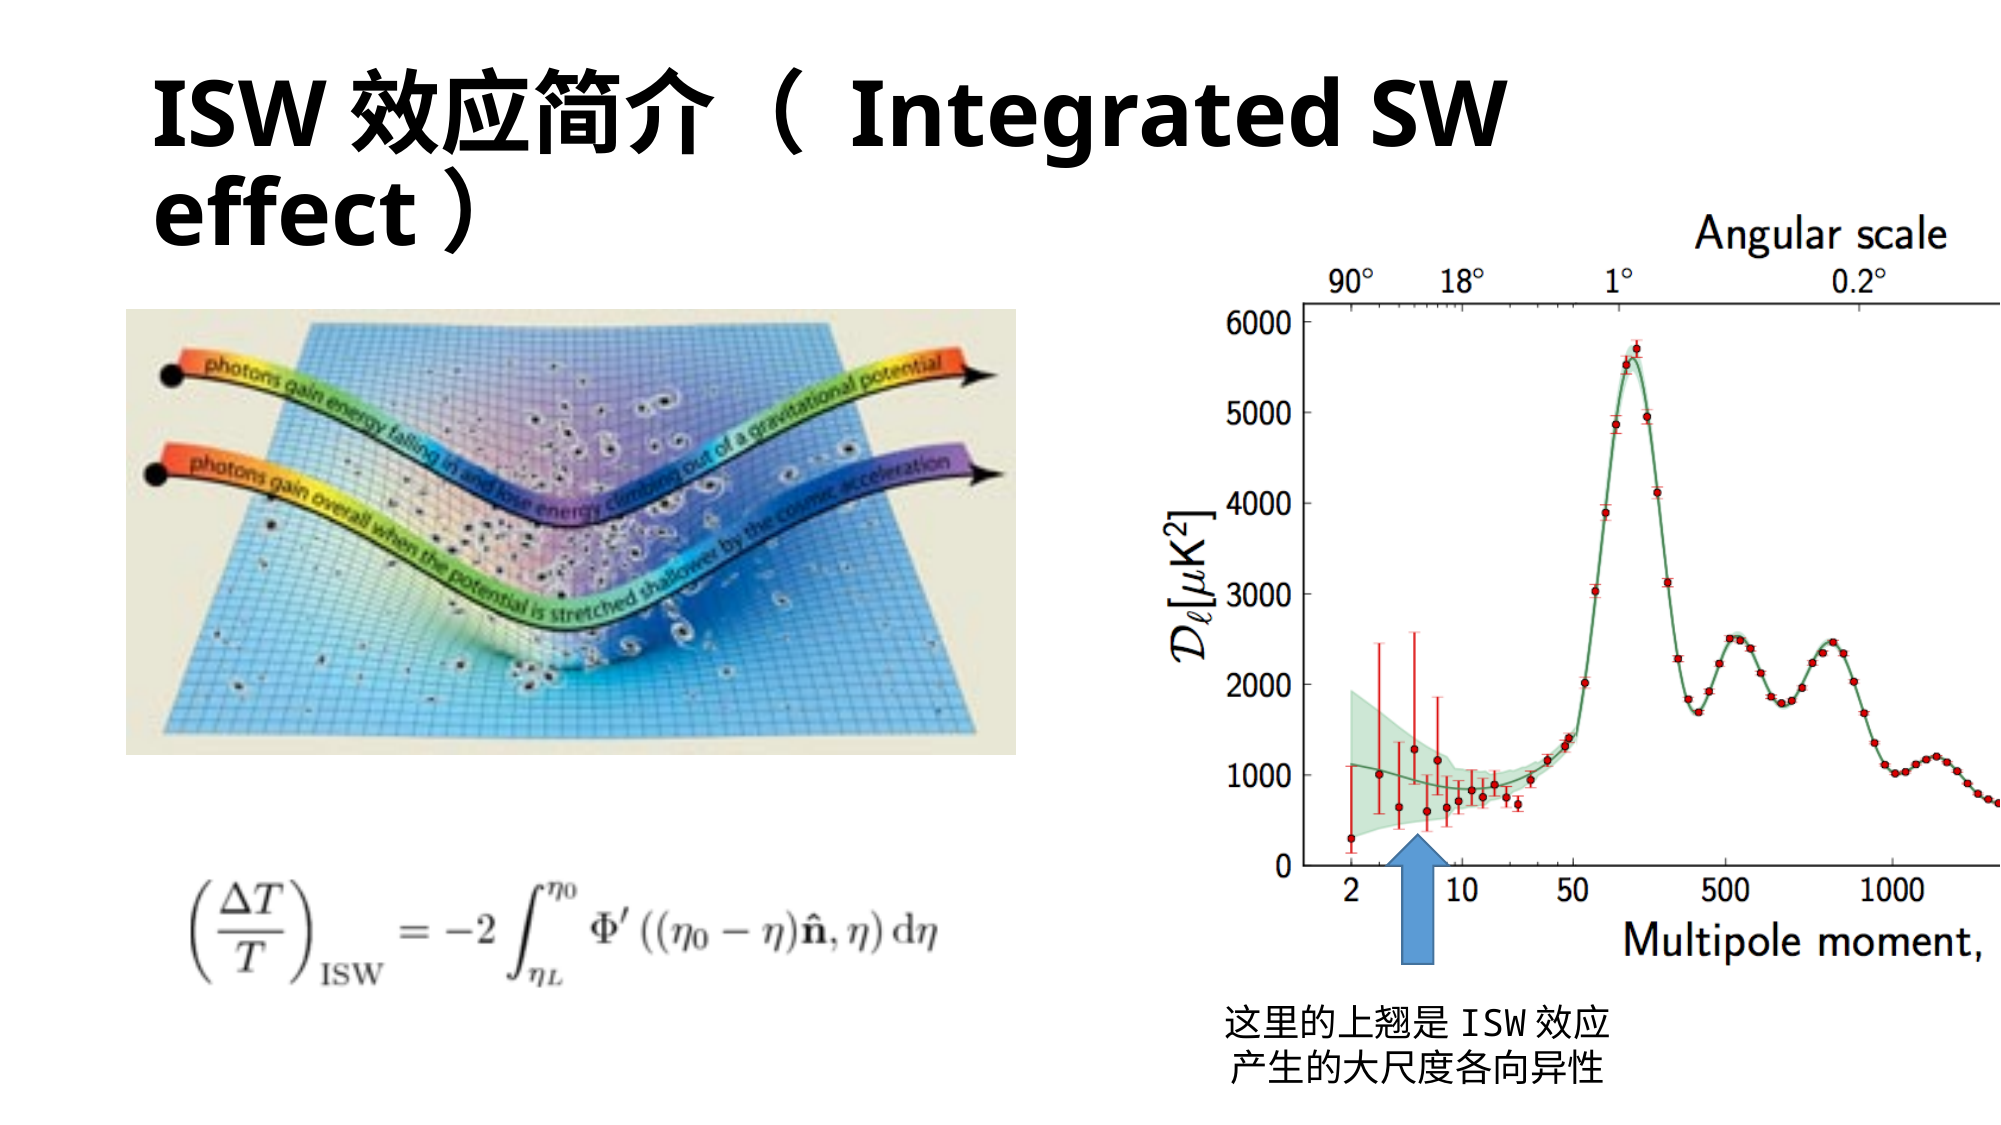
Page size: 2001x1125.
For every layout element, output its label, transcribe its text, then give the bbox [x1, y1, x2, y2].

text_box ISW效应简介（ Integrated SW effect） [137, 59, 1863, 278]
picture [126, 309, 1016, 755]
picture [1141, 200, 2000, 975]
text_box 这里的上翘是ISW效应 产生的大尺度各向异性 [1210, 991, 1626, 1097]
picture [126, 834, 1040, 1027]
